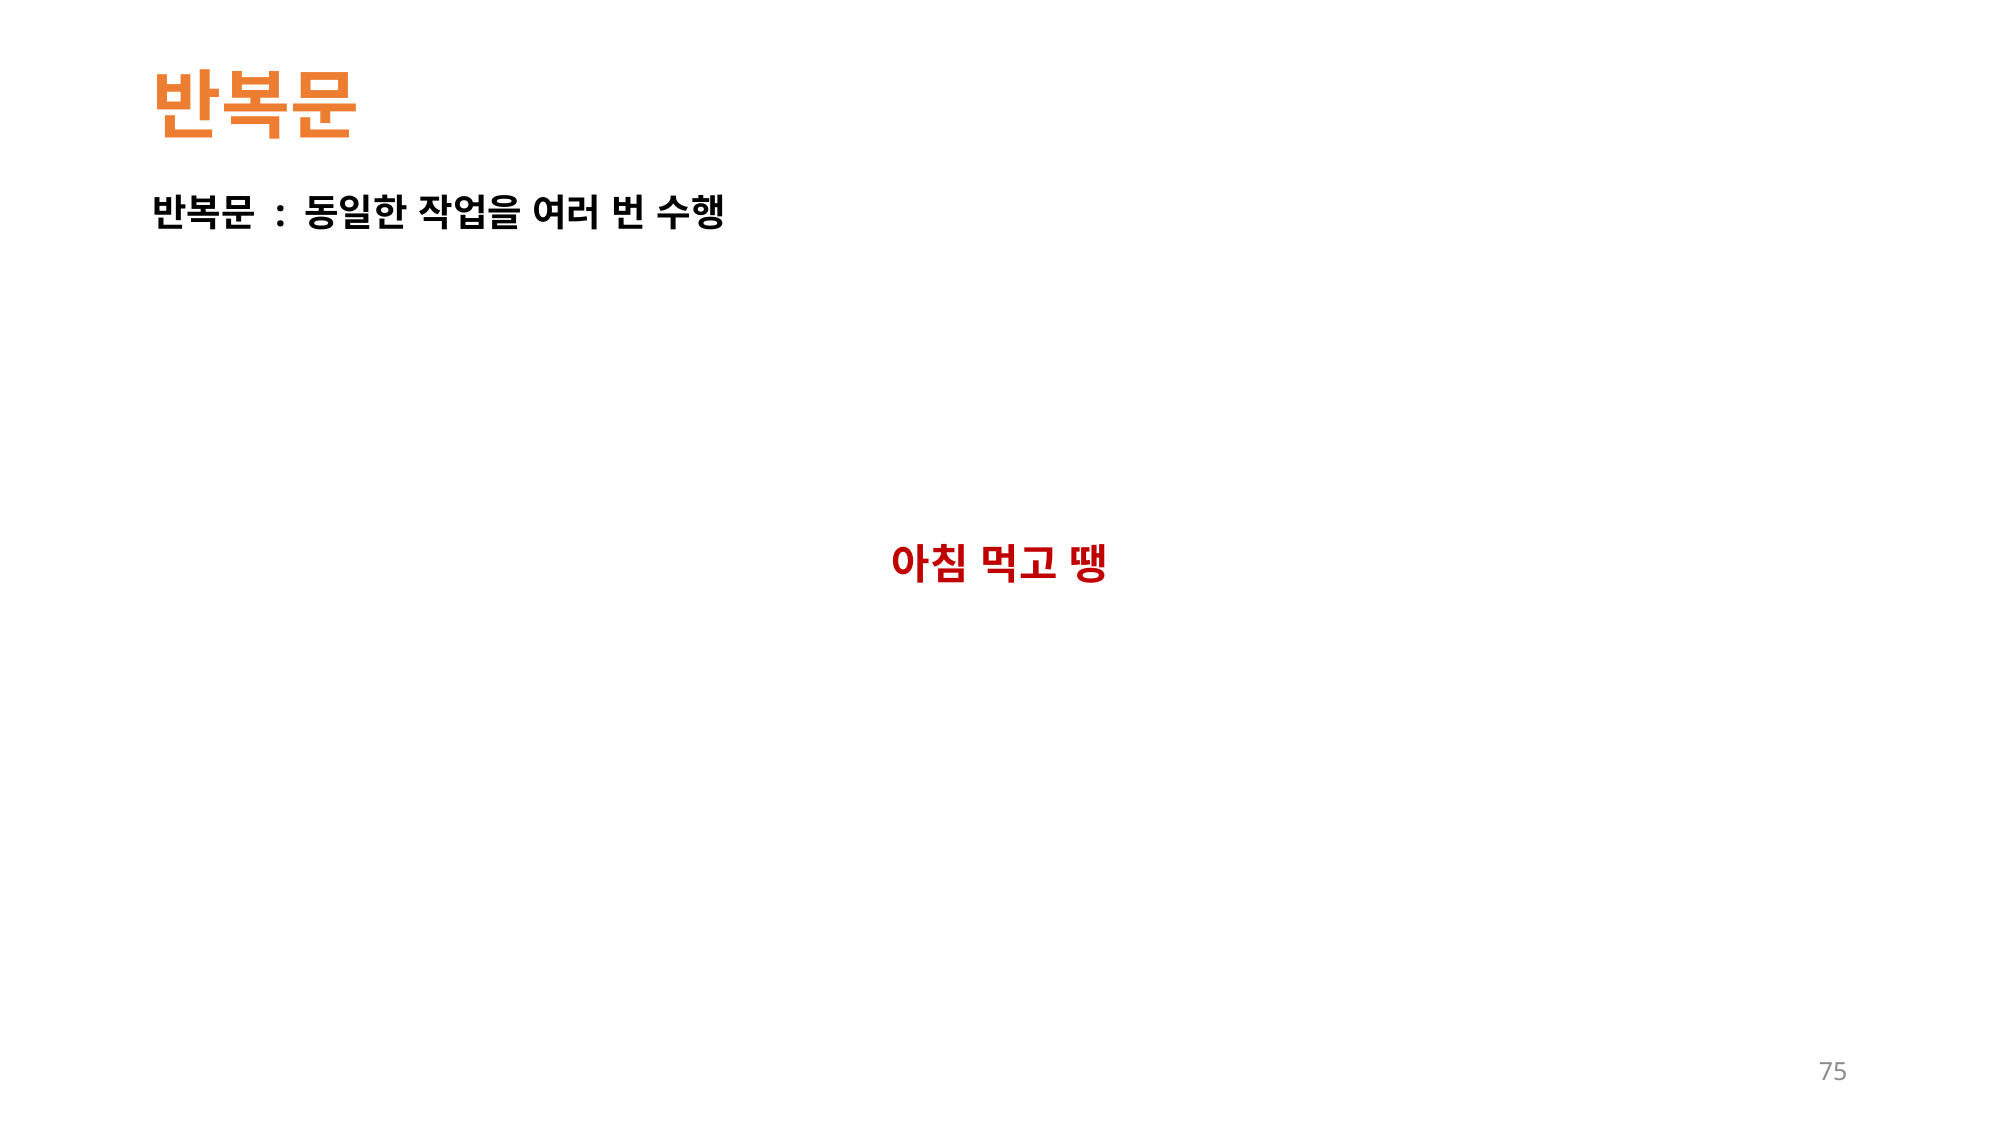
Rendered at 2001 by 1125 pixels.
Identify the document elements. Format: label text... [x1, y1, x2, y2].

text_box 아침 먹고 땡 [471, 513, 1529, 612]
list 반복문 : 동일한 작업을 여러 번 수행 [137, 181, 1863, 1014]
title 반복문 [137, 59, 1863, 161]
slide_number 75 [1412, 1042, 1863, 1103]
